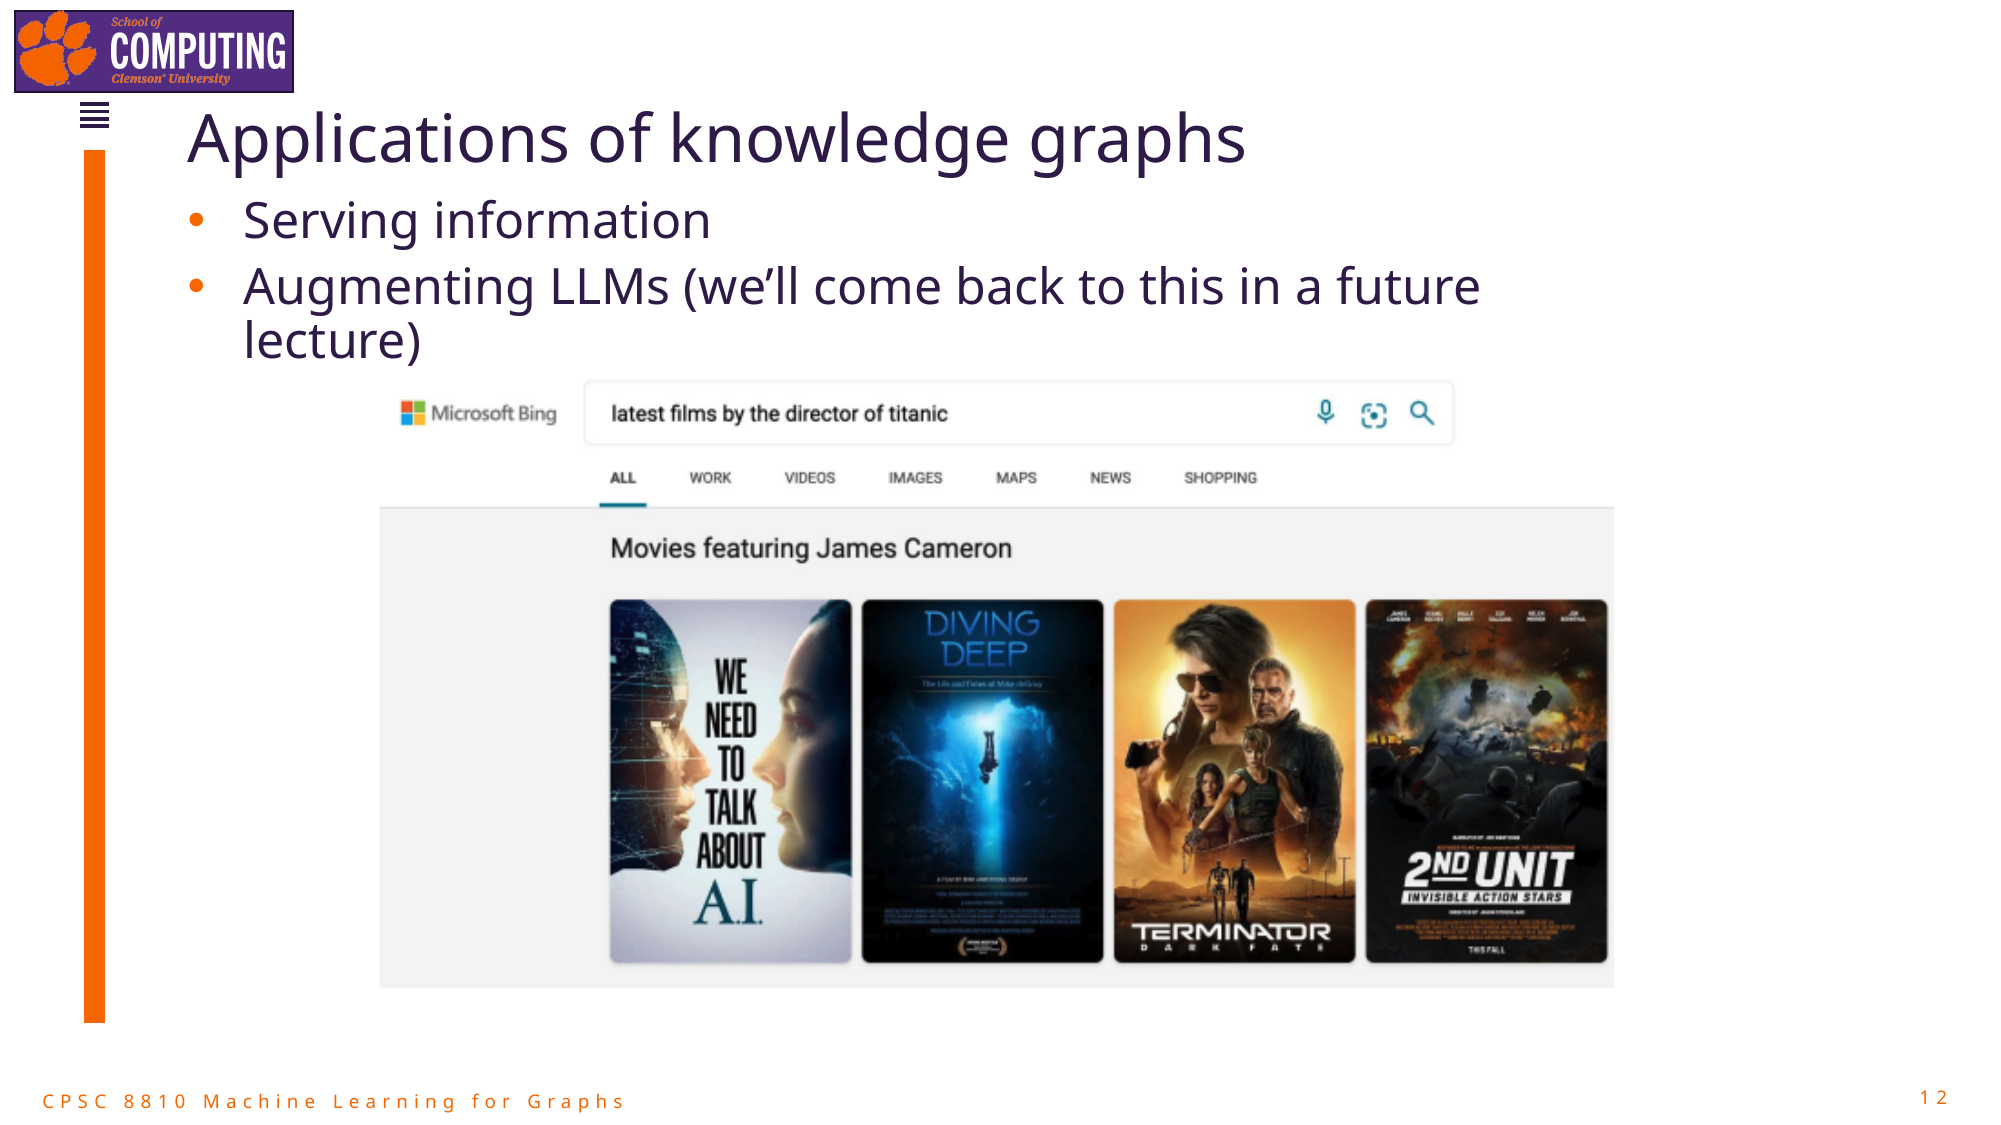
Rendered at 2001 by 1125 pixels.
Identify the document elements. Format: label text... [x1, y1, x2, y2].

title Applications of knowledge graphs [187, 104, 1913, 178]
picture [18, 10, 285, 86]
picture [362, 371, 1638, 996]
list Serving information Augmenting LLMs (we’ll come back to this in a future lecture) [187, 195, 1660, 372]
